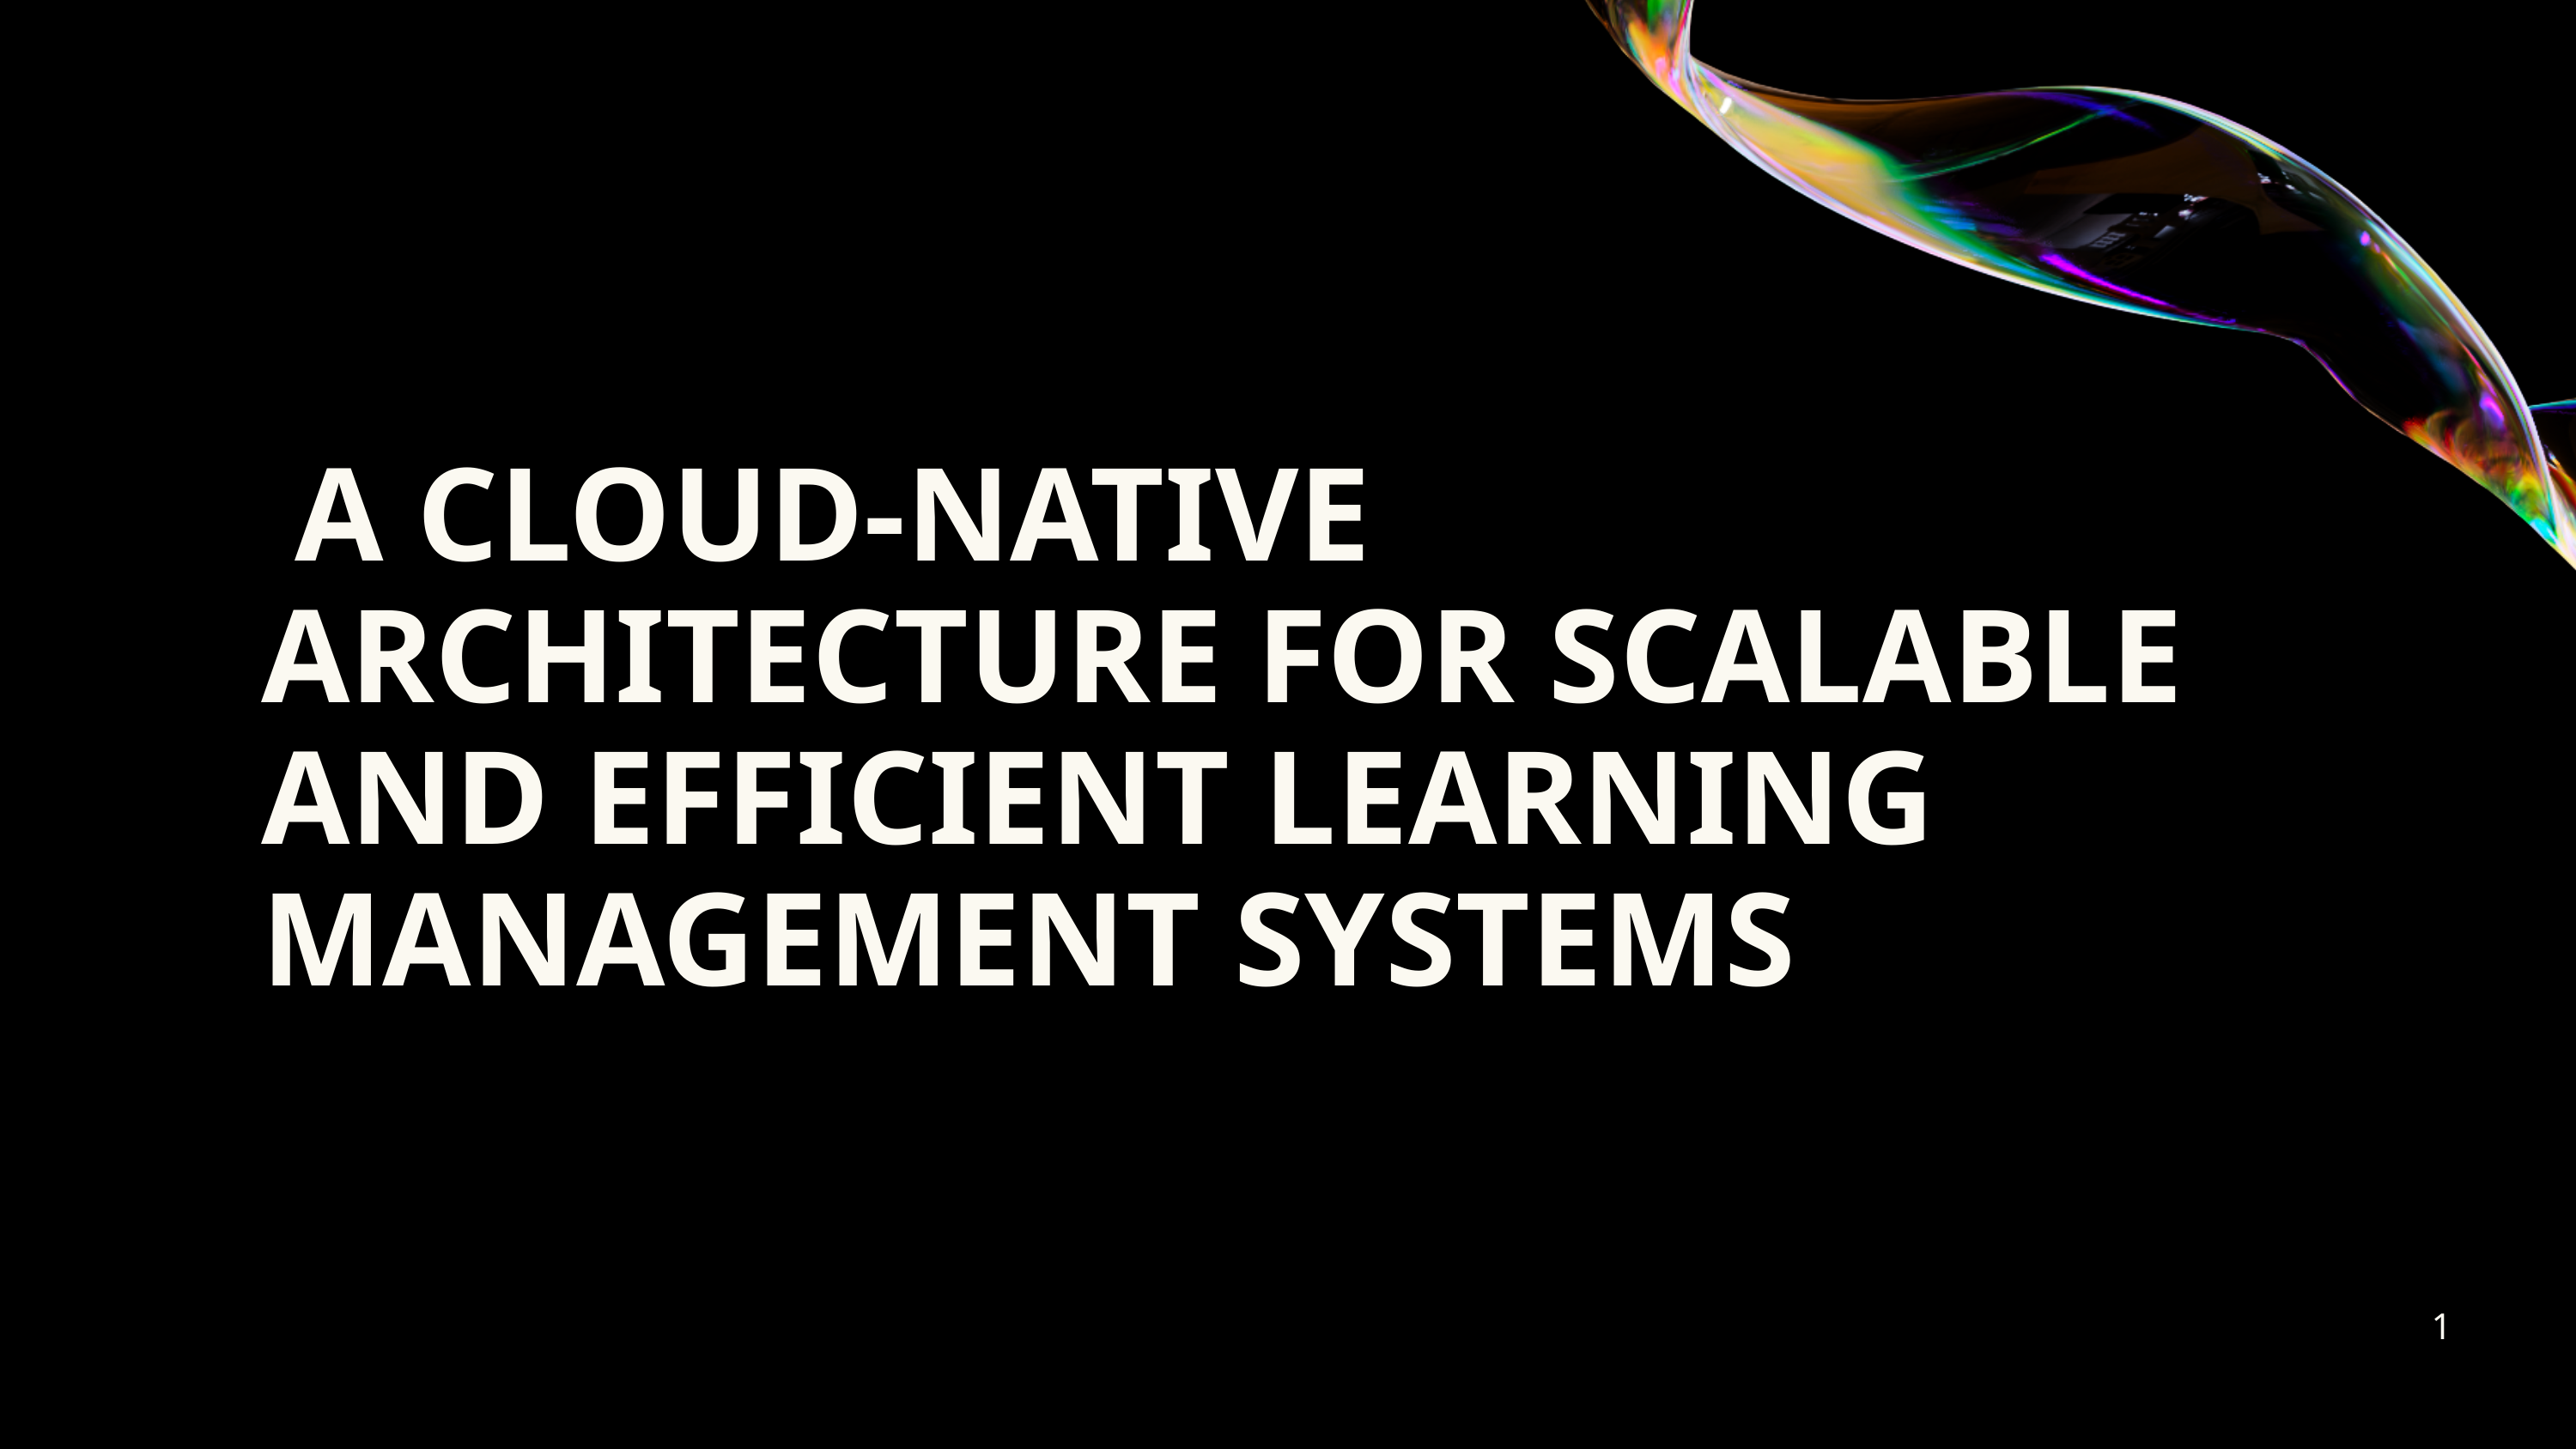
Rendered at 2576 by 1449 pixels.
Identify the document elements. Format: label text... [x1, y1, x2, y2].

text_box A CLOUD-NATIVE ARCHITECTURE FOR SCALABLE AND EFFICIENT LEARNING MANAGEMENT SYSTEMS [261, 446, 2259, 1012]
text_box 1 [2431, 1296, 2452, 1348]
text_box [1549, 0, 2576, 593]
